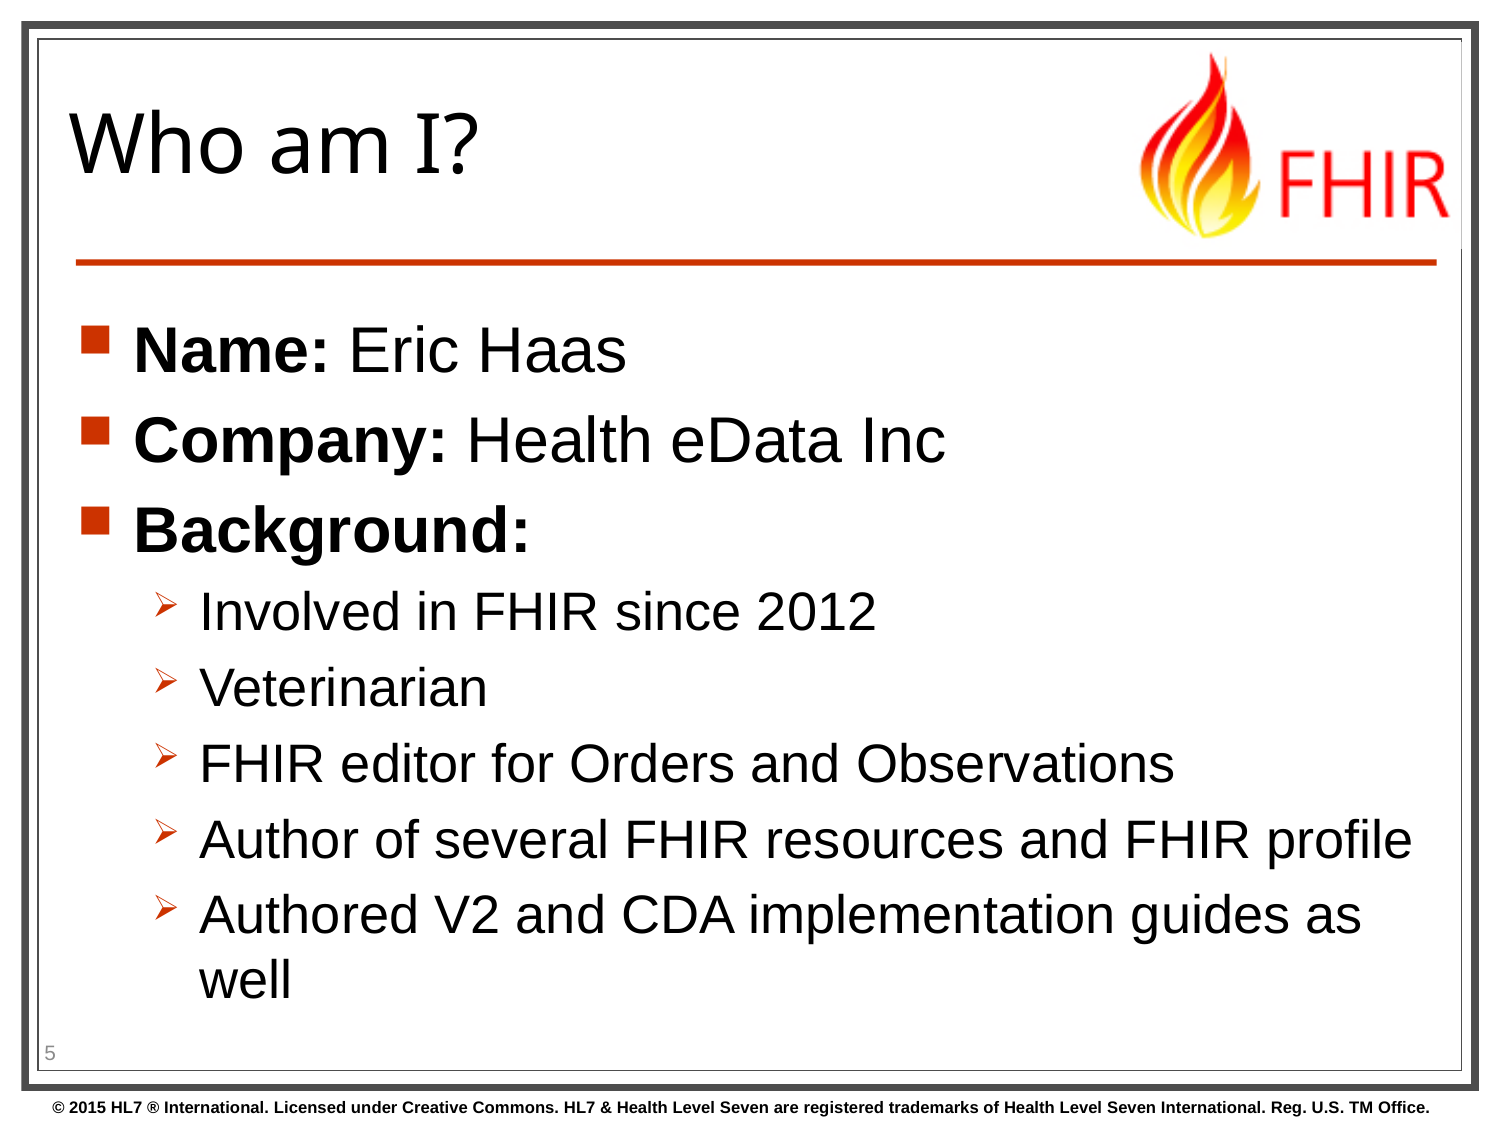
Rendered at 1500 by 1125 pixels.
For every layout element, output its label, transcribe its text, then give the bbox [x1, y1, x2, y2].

picture [1128, 42, 1462, 249]
list Name: Eric Haas Company: Health eData Inc Background: Involved in FHIR since 2012 Veterinarian FHIR editor for Orders and Observations Author of several FHIR resources and FHIR profile Authored V2 and CDA implementation guides as well [62, 299, 1438, 1035]
slide_number 5 [29, 1034, 148, 1071]
title Who am I? [53, 54, 1128, 244]
